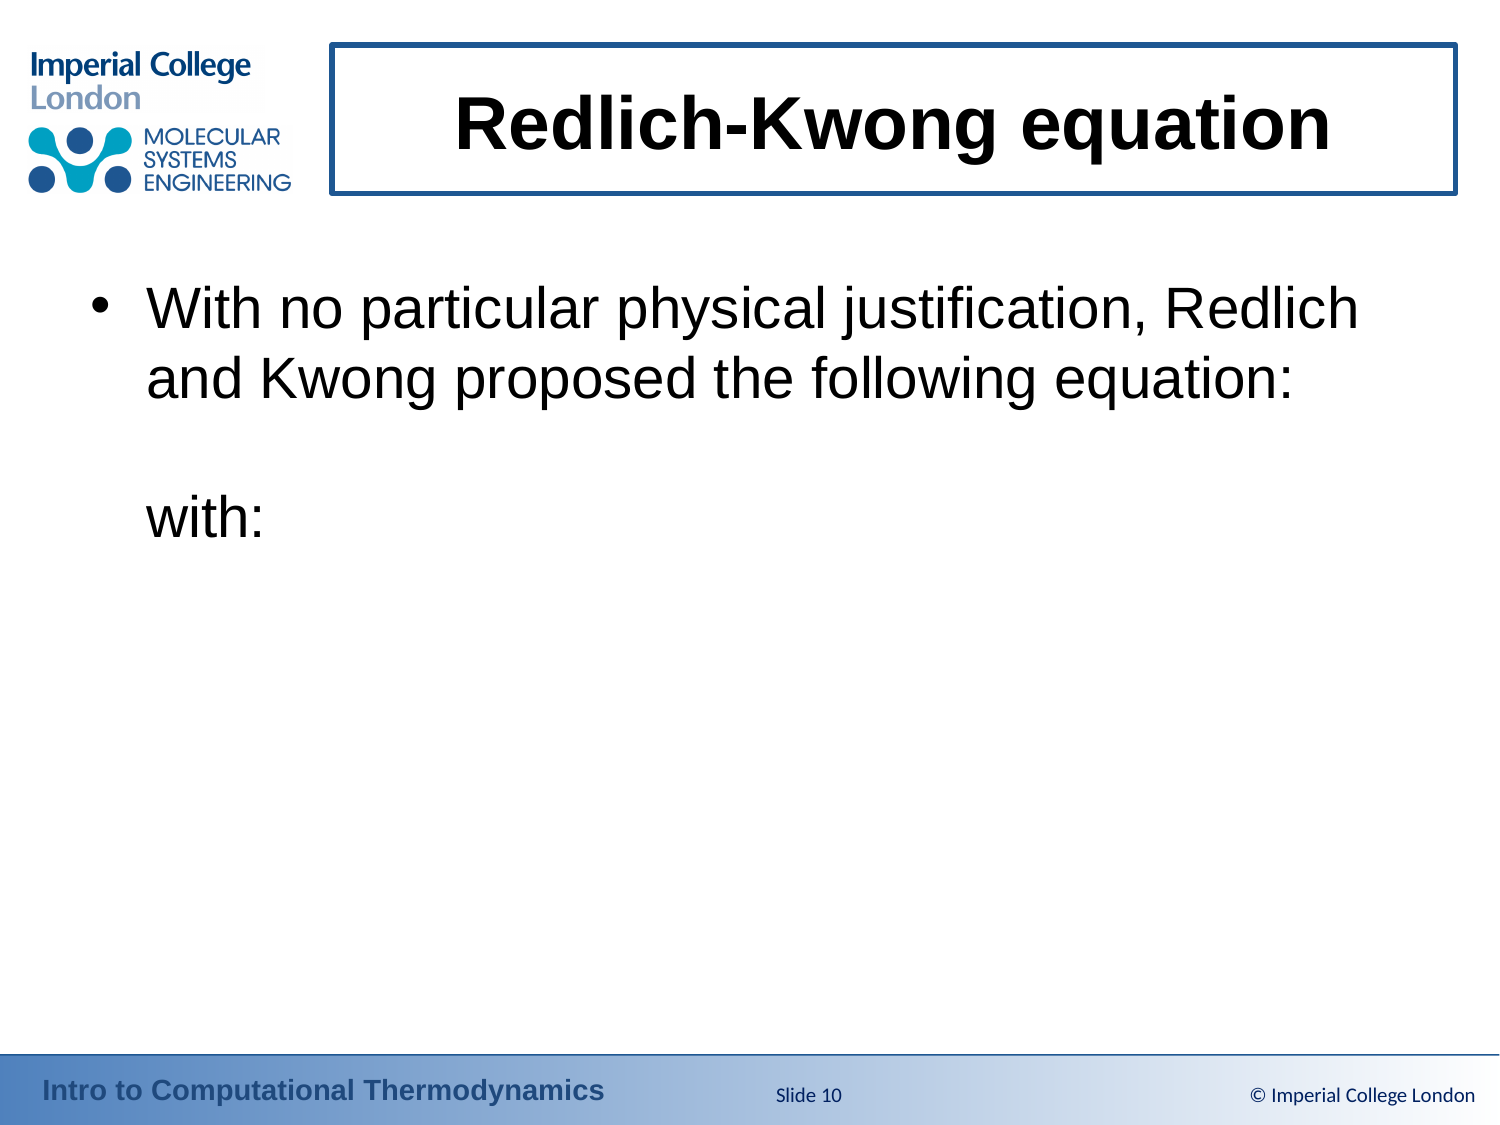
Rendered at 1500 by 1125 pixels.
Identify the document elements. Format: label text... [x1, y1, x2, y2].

picture [27, 125, 293, 194]
title Redlich-Kwong equation [329, 42, 1458, 196]
footer © Imperial College London [1234, 1073, 1495, 1115]
picture [27, 45, 265, 113]
slide_number Slide 10 [667, 1073, 952, 1115]
